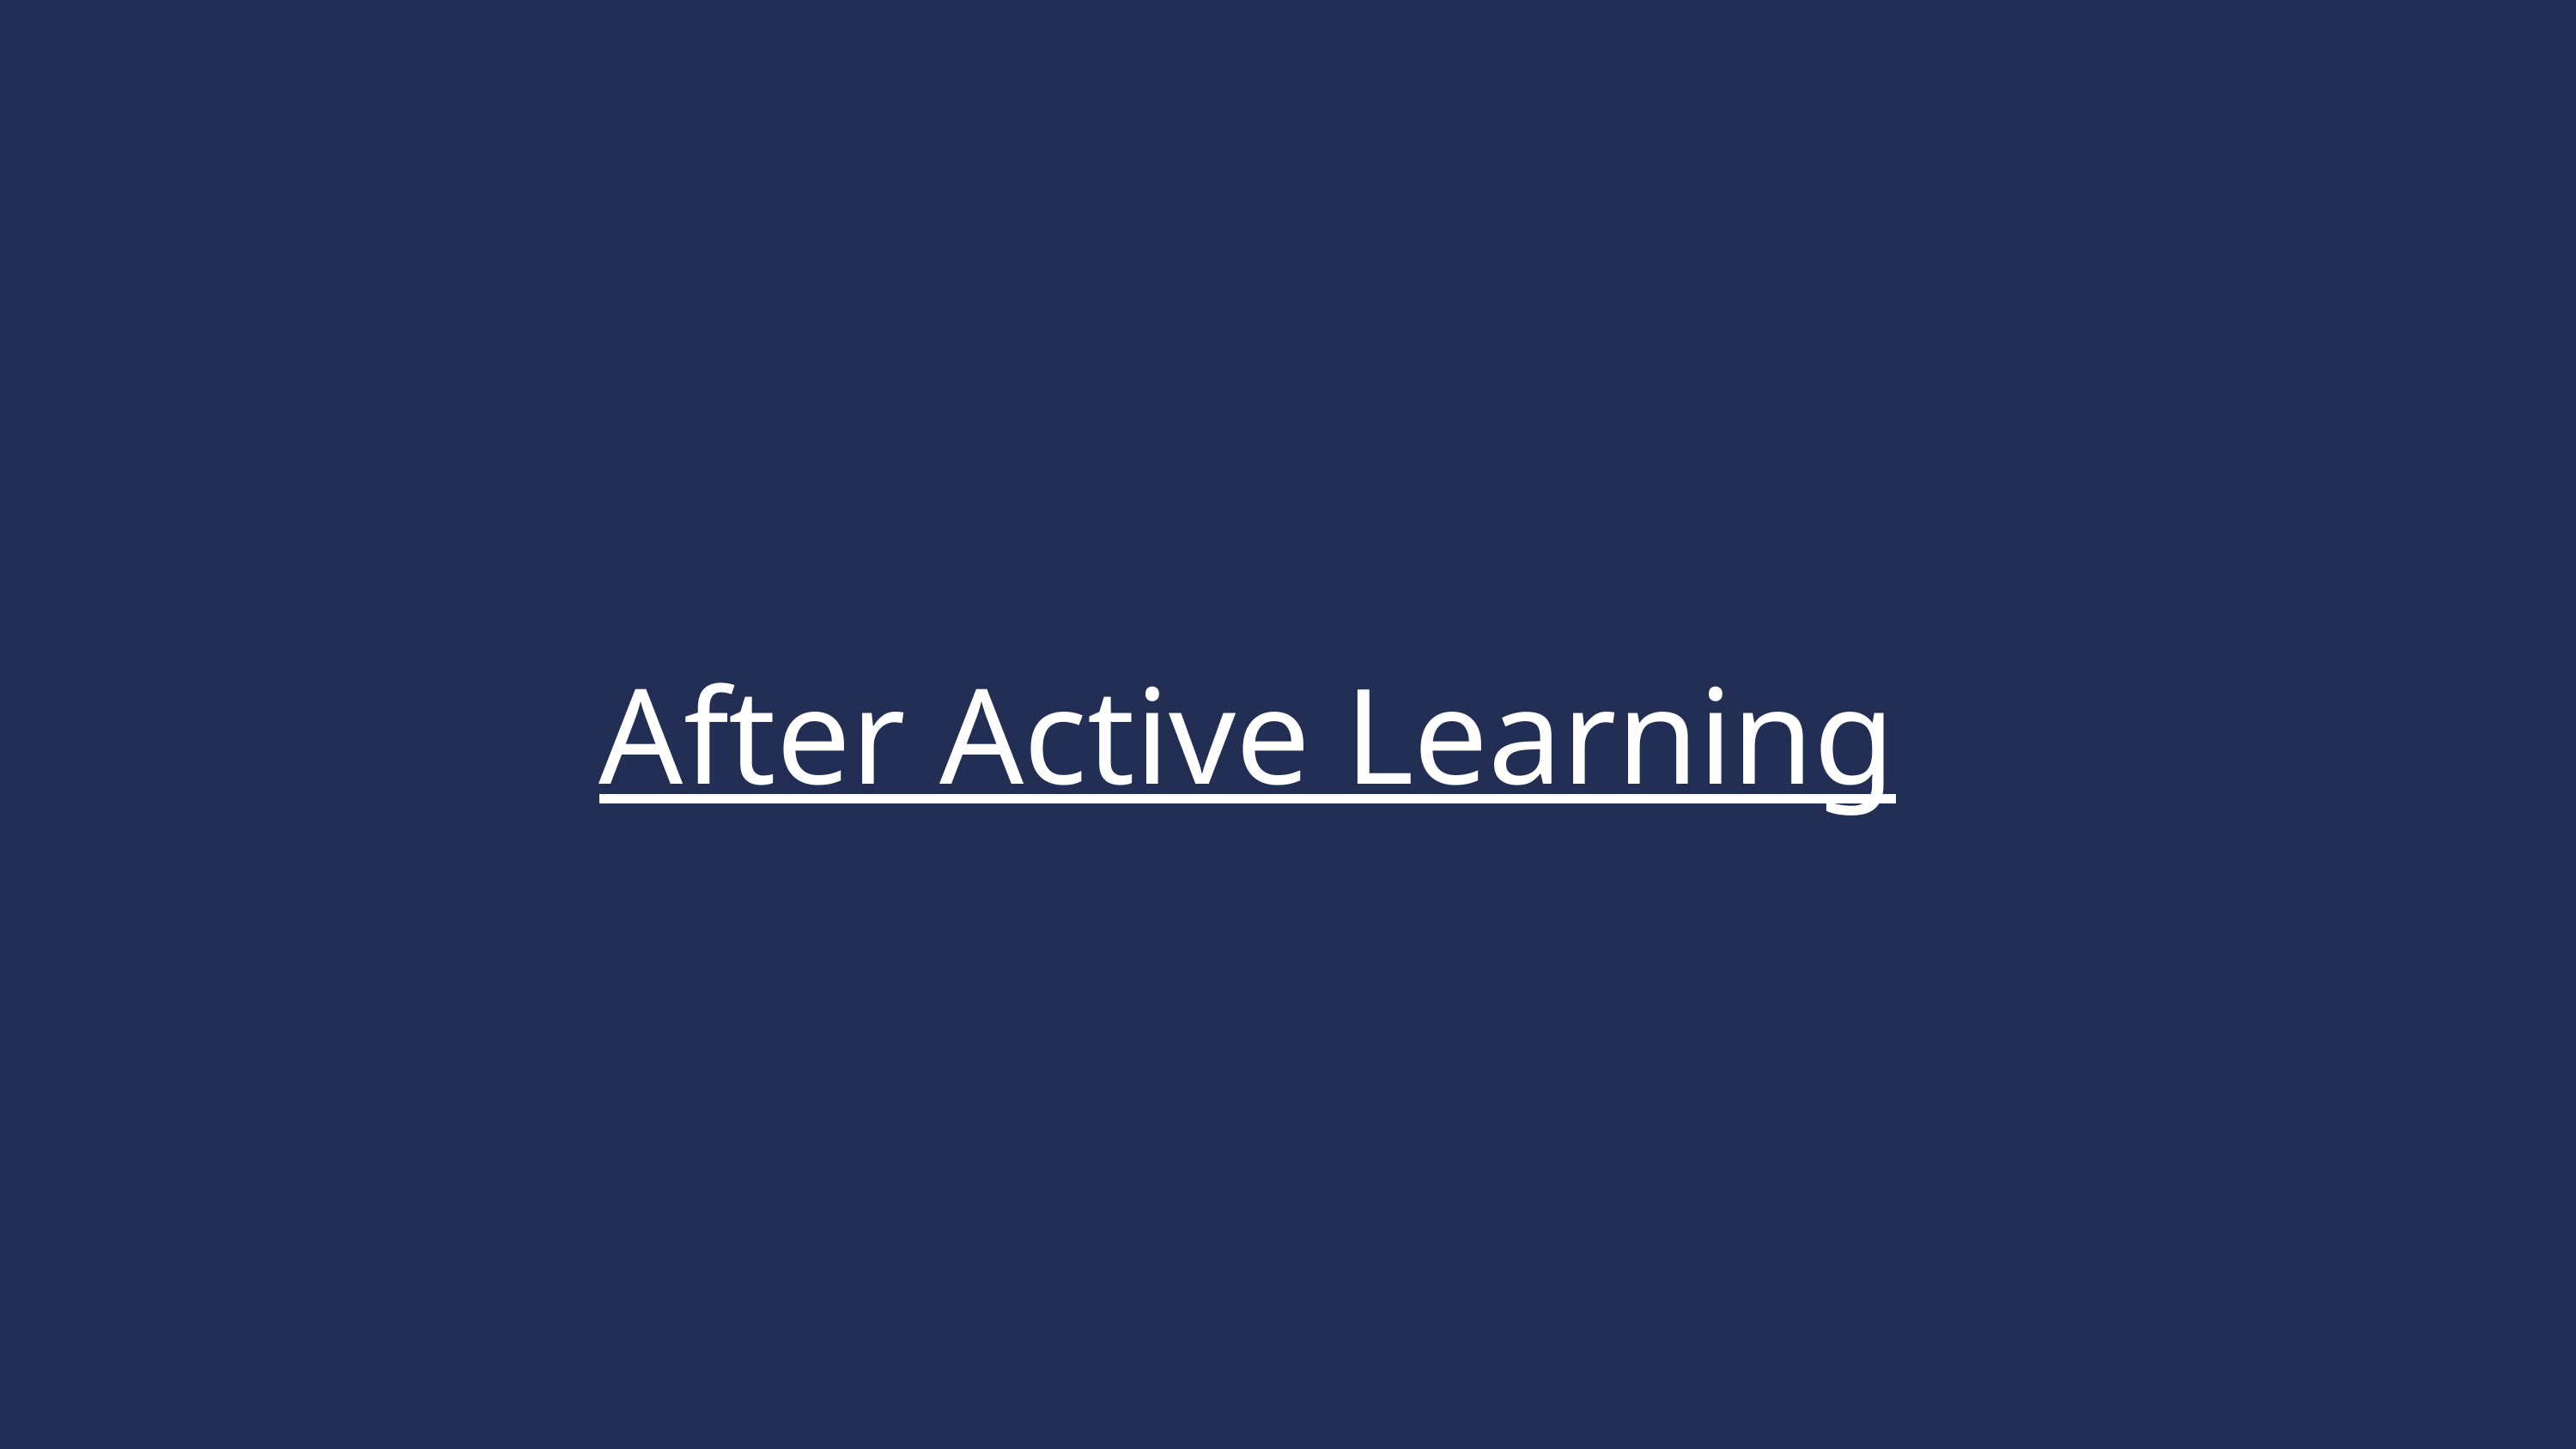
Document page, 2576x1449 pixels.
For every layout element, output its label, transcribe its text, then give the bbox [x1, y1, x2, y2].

text_box After Active Learning [562, 625, 1934, 811]
